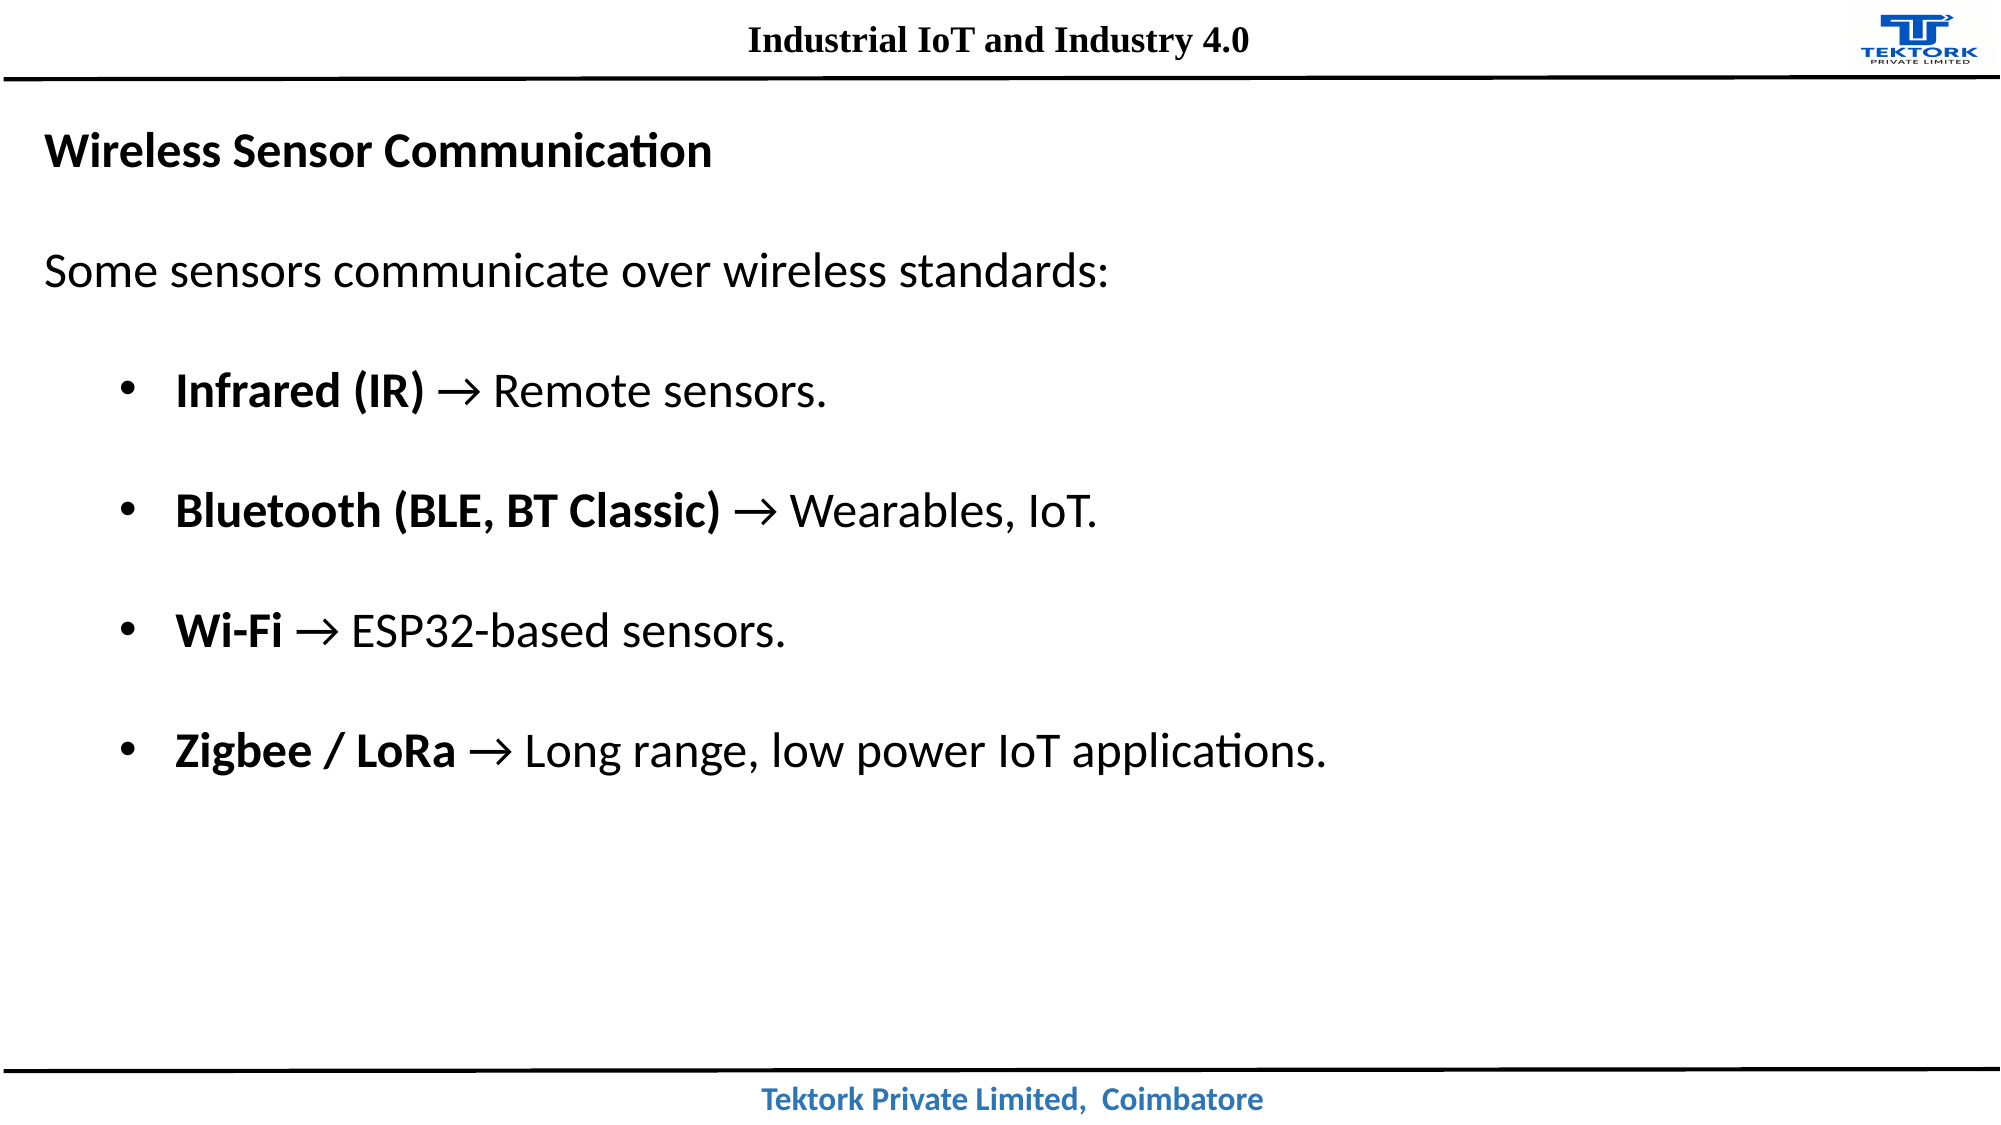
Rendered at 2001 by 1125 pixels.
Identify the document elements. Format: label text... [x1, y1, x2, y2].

text_box Tektork Private Limited, Coimbatore [419, 1072, 1608, 1125]
text_box Industrial IoT and Industry 4.0 [732, 7, 1267, 68]
text_box Wireless Sensor Communication Some sensors communicate over wireless standards: Infrared (IR) → Remote sensors. Bluetooth (BLE, BT Classic) → Wearables, IoT. Wi-Fi → ESP32-based sensors. Zigbee / LoRa → Long range, low power IoT applications. [29, 110, 1967, 786]
picture [1845, 1, 1995, 77]
